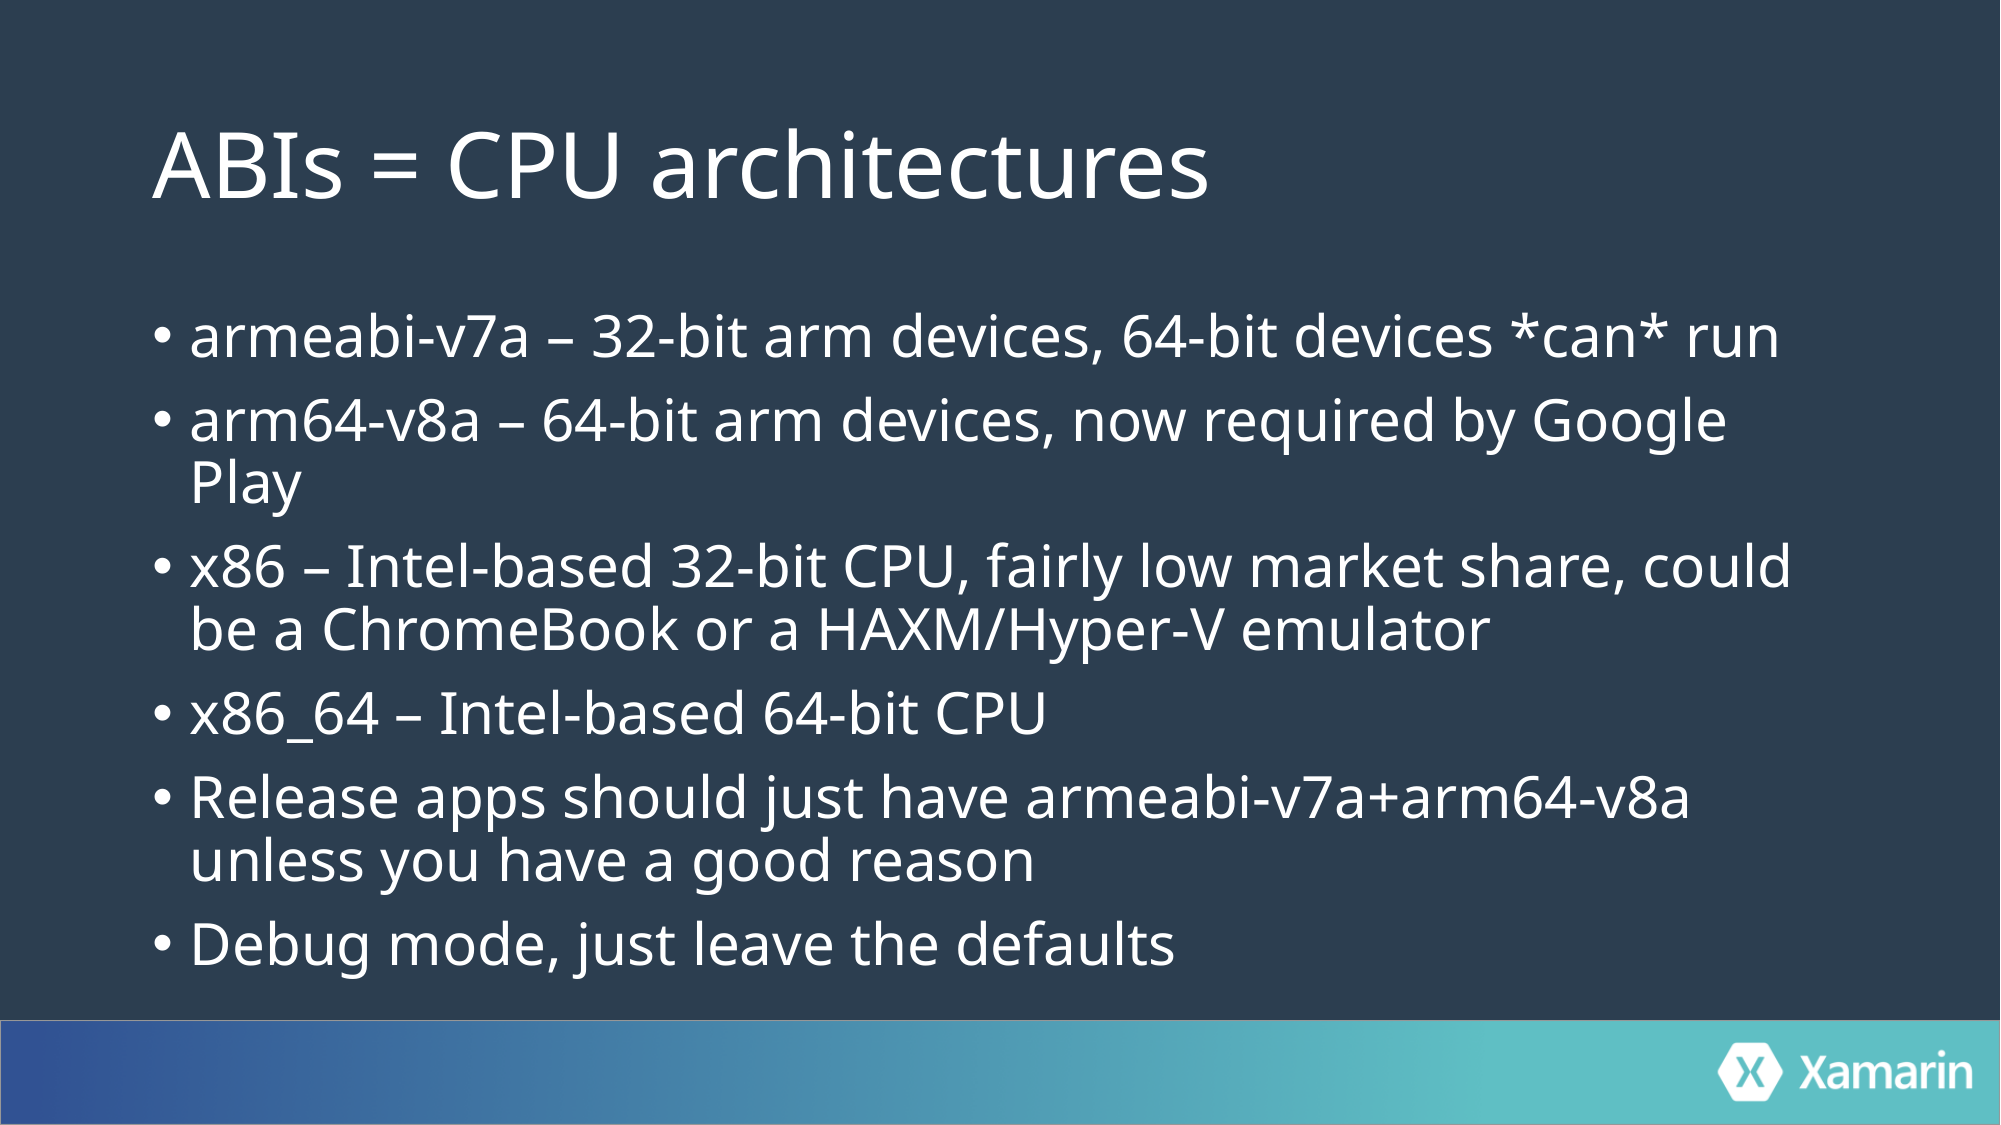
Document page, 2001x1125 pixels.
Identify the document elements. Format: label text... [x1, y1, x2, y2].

list armeabi-v7a – 32-bit arm devices, 64-bit devices *can* run arm64-v8a – 64-bit arm devices, now required by Google Play x86 – Intel-based 32-bit CPU, fairly low market share, could be a ChromeBook or a HAXM/Hyper-V emulator x86_64 – Intel-based 64-bit CPU Release apps should just have armeabi-v7a+arm64-v8a unless you have a good reason Debug mode, just leave the defaults [137, 299, 1863, 1014]
picture [0, 1020, 2000, 1125]
title ABIs = CPU architectures [137, 59, 1863, 278]
